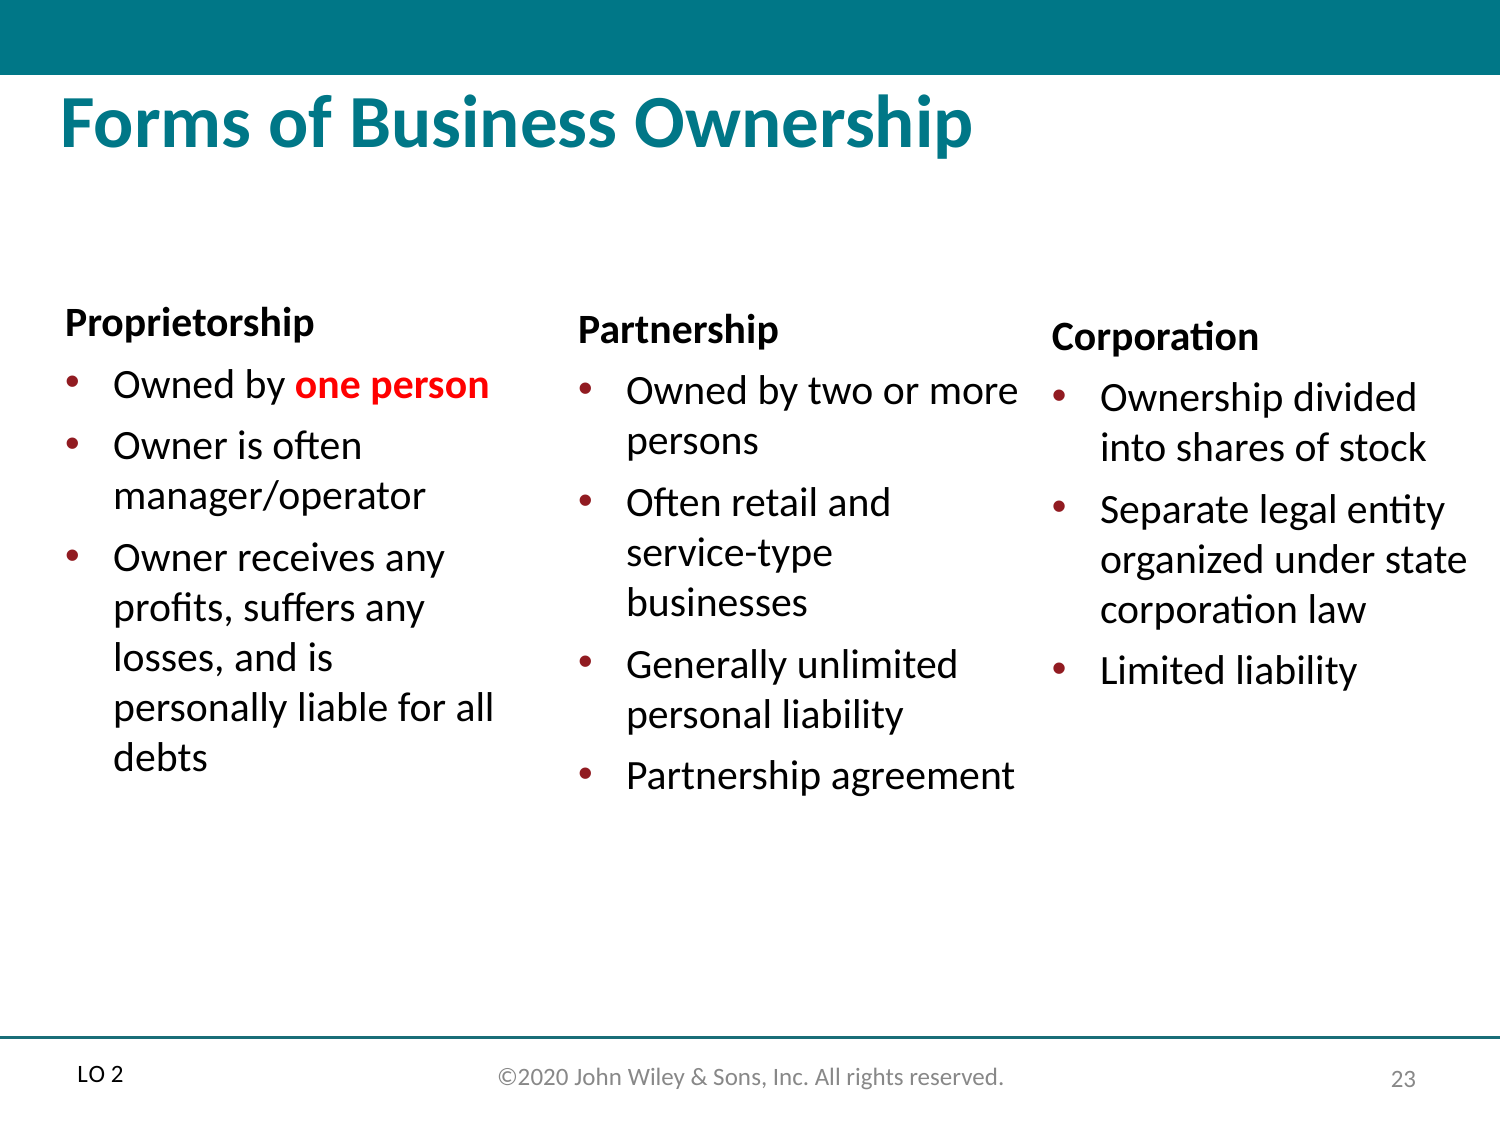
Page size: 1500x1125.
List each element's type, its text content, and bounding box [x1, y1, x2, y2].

list Proprietorship Owned by one person Owner is often manager/operator Owner receives any profits, suffers any losses, and is personally liable for all debts [50, 287, 519, 1013]
title Forms of Business Ownership [45, 75, 1447, 235]
list Partnership Owned by two or more persons Often retail and service-type businesses Generally unlimited personal liability Partnership agreement [563, 294, 1037, 1013]
list Corporation Ownership divided into shares of stock Separate legal entity organized under state corporation law Limited liability [1036, 295, 1484, 1023]
list L O 2 [62, 1053, 155, 1099]
